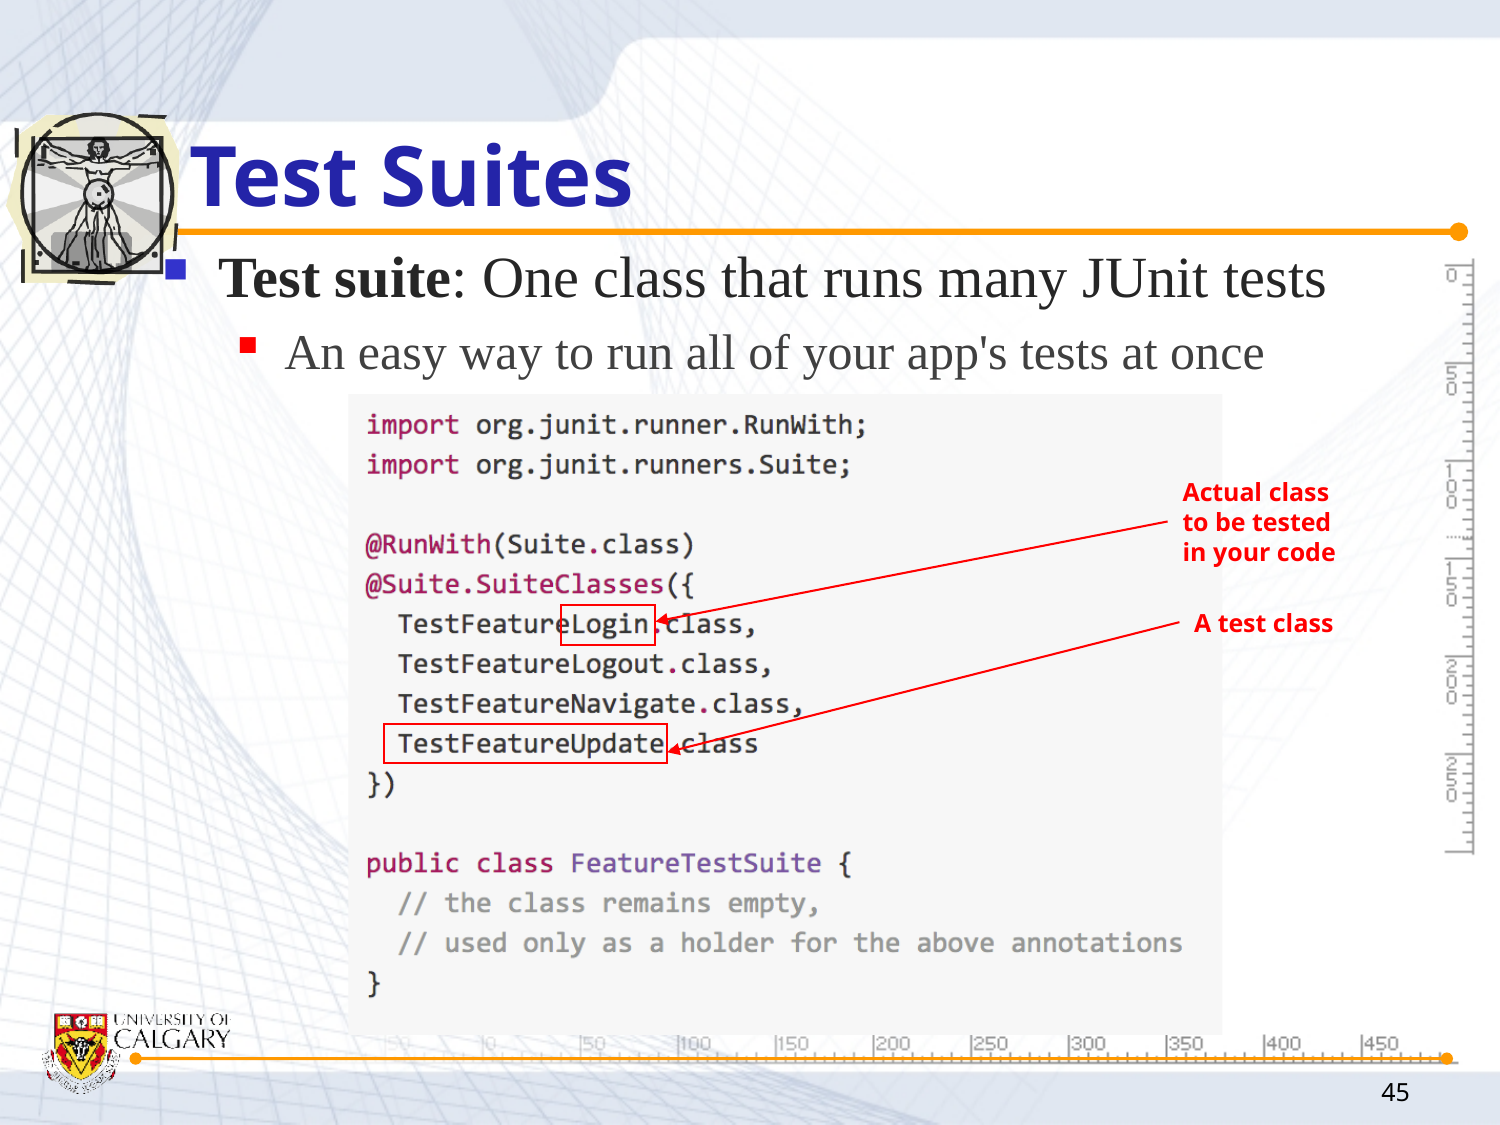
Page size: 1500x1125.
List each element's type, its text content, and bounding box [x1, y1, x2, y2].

picture [0, 0, 1500, 1125]
title Test Suites [174, 42, 1468, 231]
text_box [383, 599, 1365, 764]
list Test suite: One class that runs many JUnit tests An easy way to run all of your app's tests at once [147, 231, 1468, 421]
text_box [560, 468, 1353, 598]
slide_number 45 [1112, 1051, 1426, 1118]
